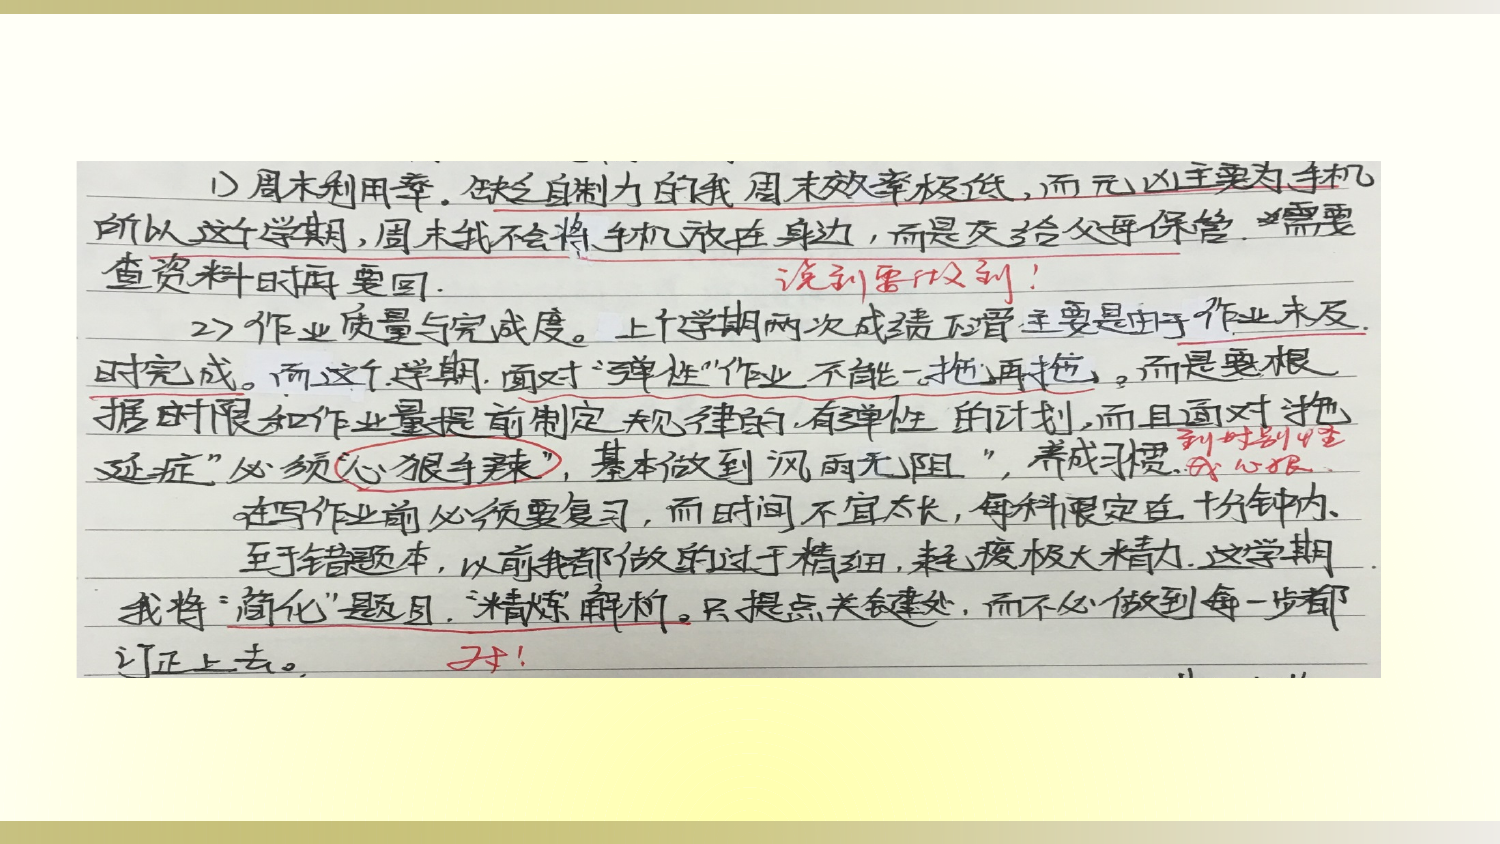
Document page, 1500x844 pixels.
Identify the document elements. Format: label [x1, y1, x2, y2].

picture [76, 161, 1382, 679]
